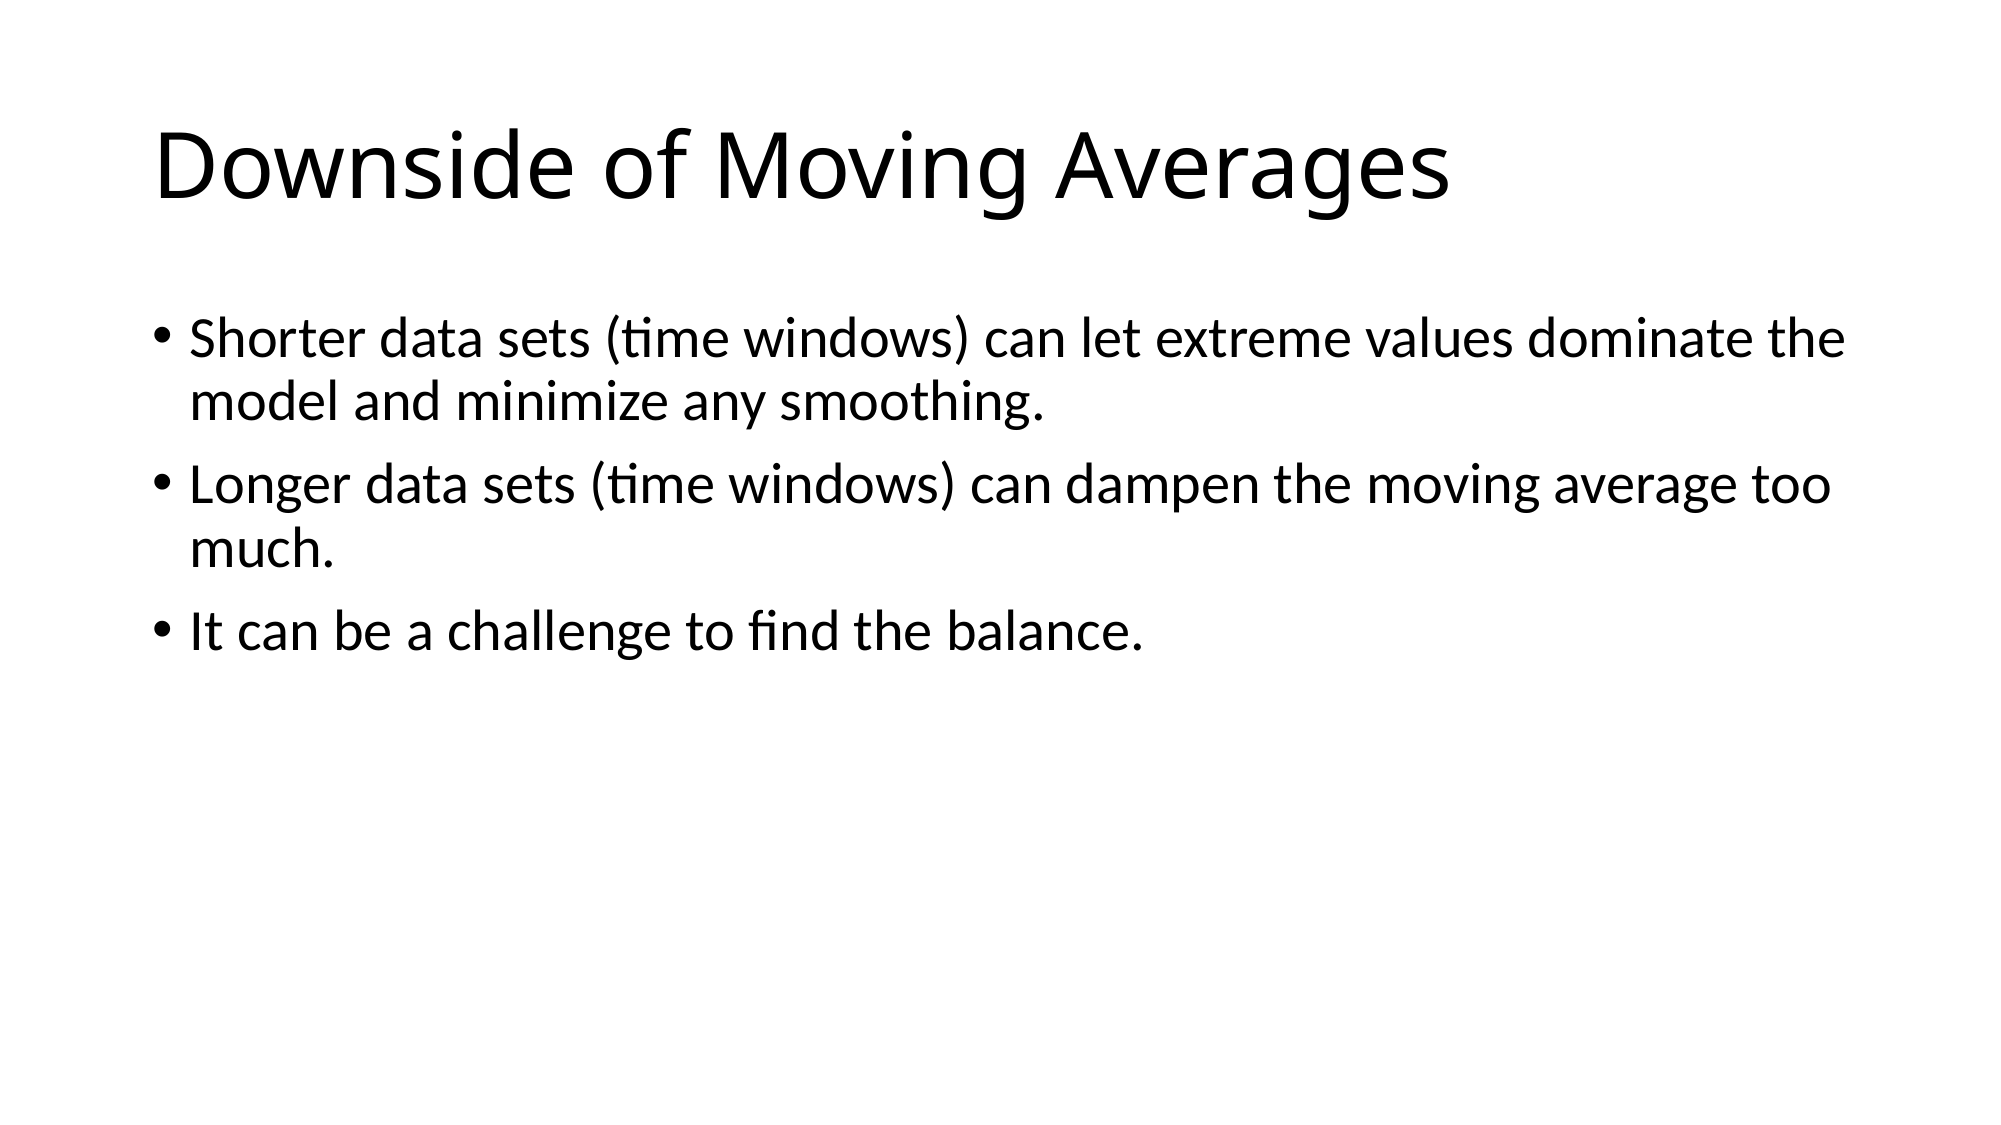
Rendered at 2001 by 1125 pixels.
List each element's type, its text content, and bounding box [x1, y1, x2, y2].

title Downside of Moving Averages [137, 59, 1863, 278]
list Shorter data sets (time windows) can let extreme values dominate the model and minimize any smoothing. Longer data sets (time windows) can dampen the moving average too much. It can be a challenge to find the balance. [137, 299, 1863, 1014]
